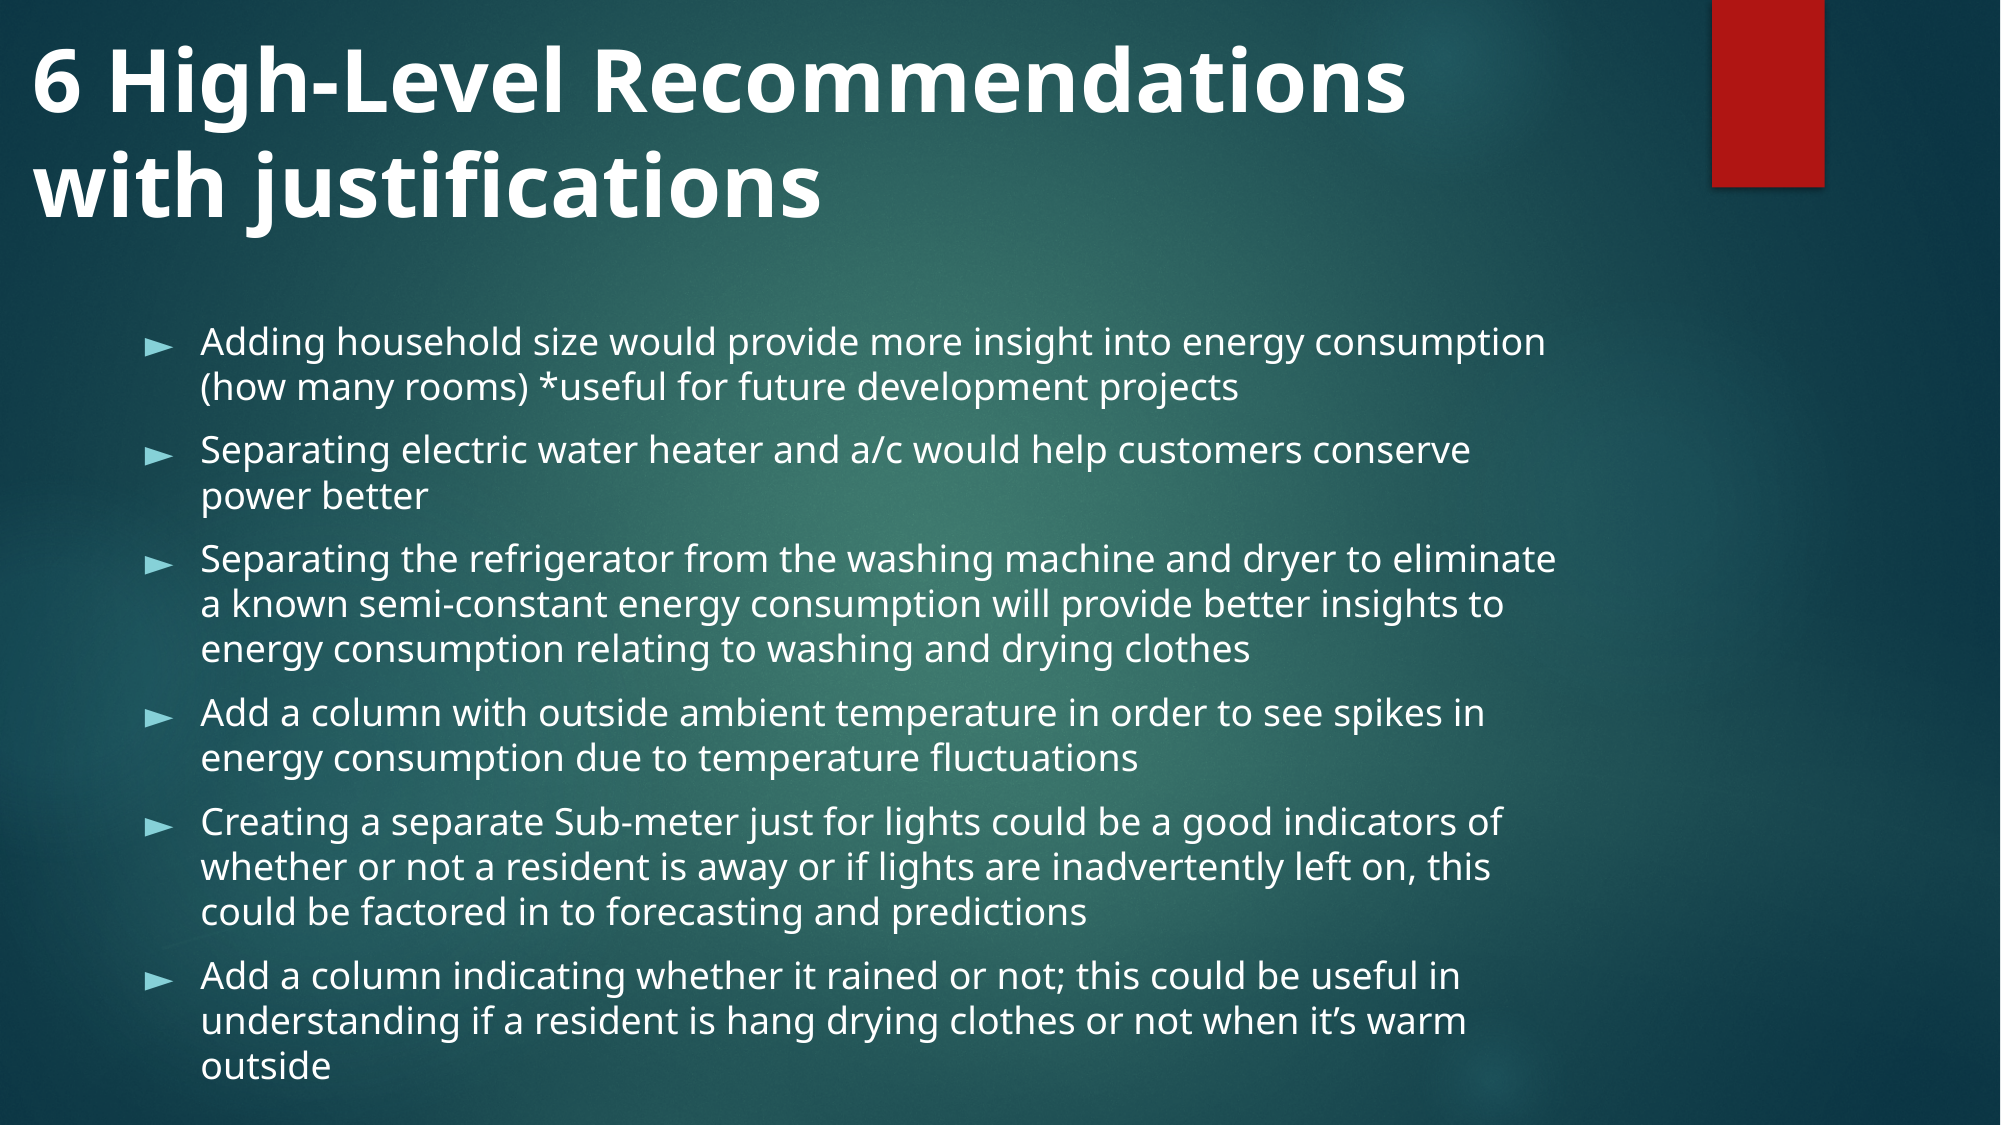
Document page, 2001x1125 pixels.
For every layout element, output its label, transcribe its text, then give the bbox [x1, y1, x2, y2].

picture [0, 0, 2001, 1125]
list Adding household size would provide more insight into energy consumption (how many rooms) *useful for future development projects Separating electric water heater and a/c would help customers conserve power better Separating the refrigerator from the washing machine and dryer to eliminate a known semi-constant energy consumption will provide better insights to energy consumption relating to washing and drying clothes Add a column with outside ambient temperature in order to see spikes in energy consumption due to temperature fluctuations Creating a separate Sub-meter just for lights could be a good indicators of whether or not a resident is away or if lights are inadvertently left on, this could be factored in to forecasting and predictions Add a column indicating whether it rained or not; this could be useful in understanding if a resident is hang drying clothes or not when it’s warm outside [106, 310, 1574, 1108]
title 6 High-Level Recommendations with justifications [17, 17, 1561, 225]
